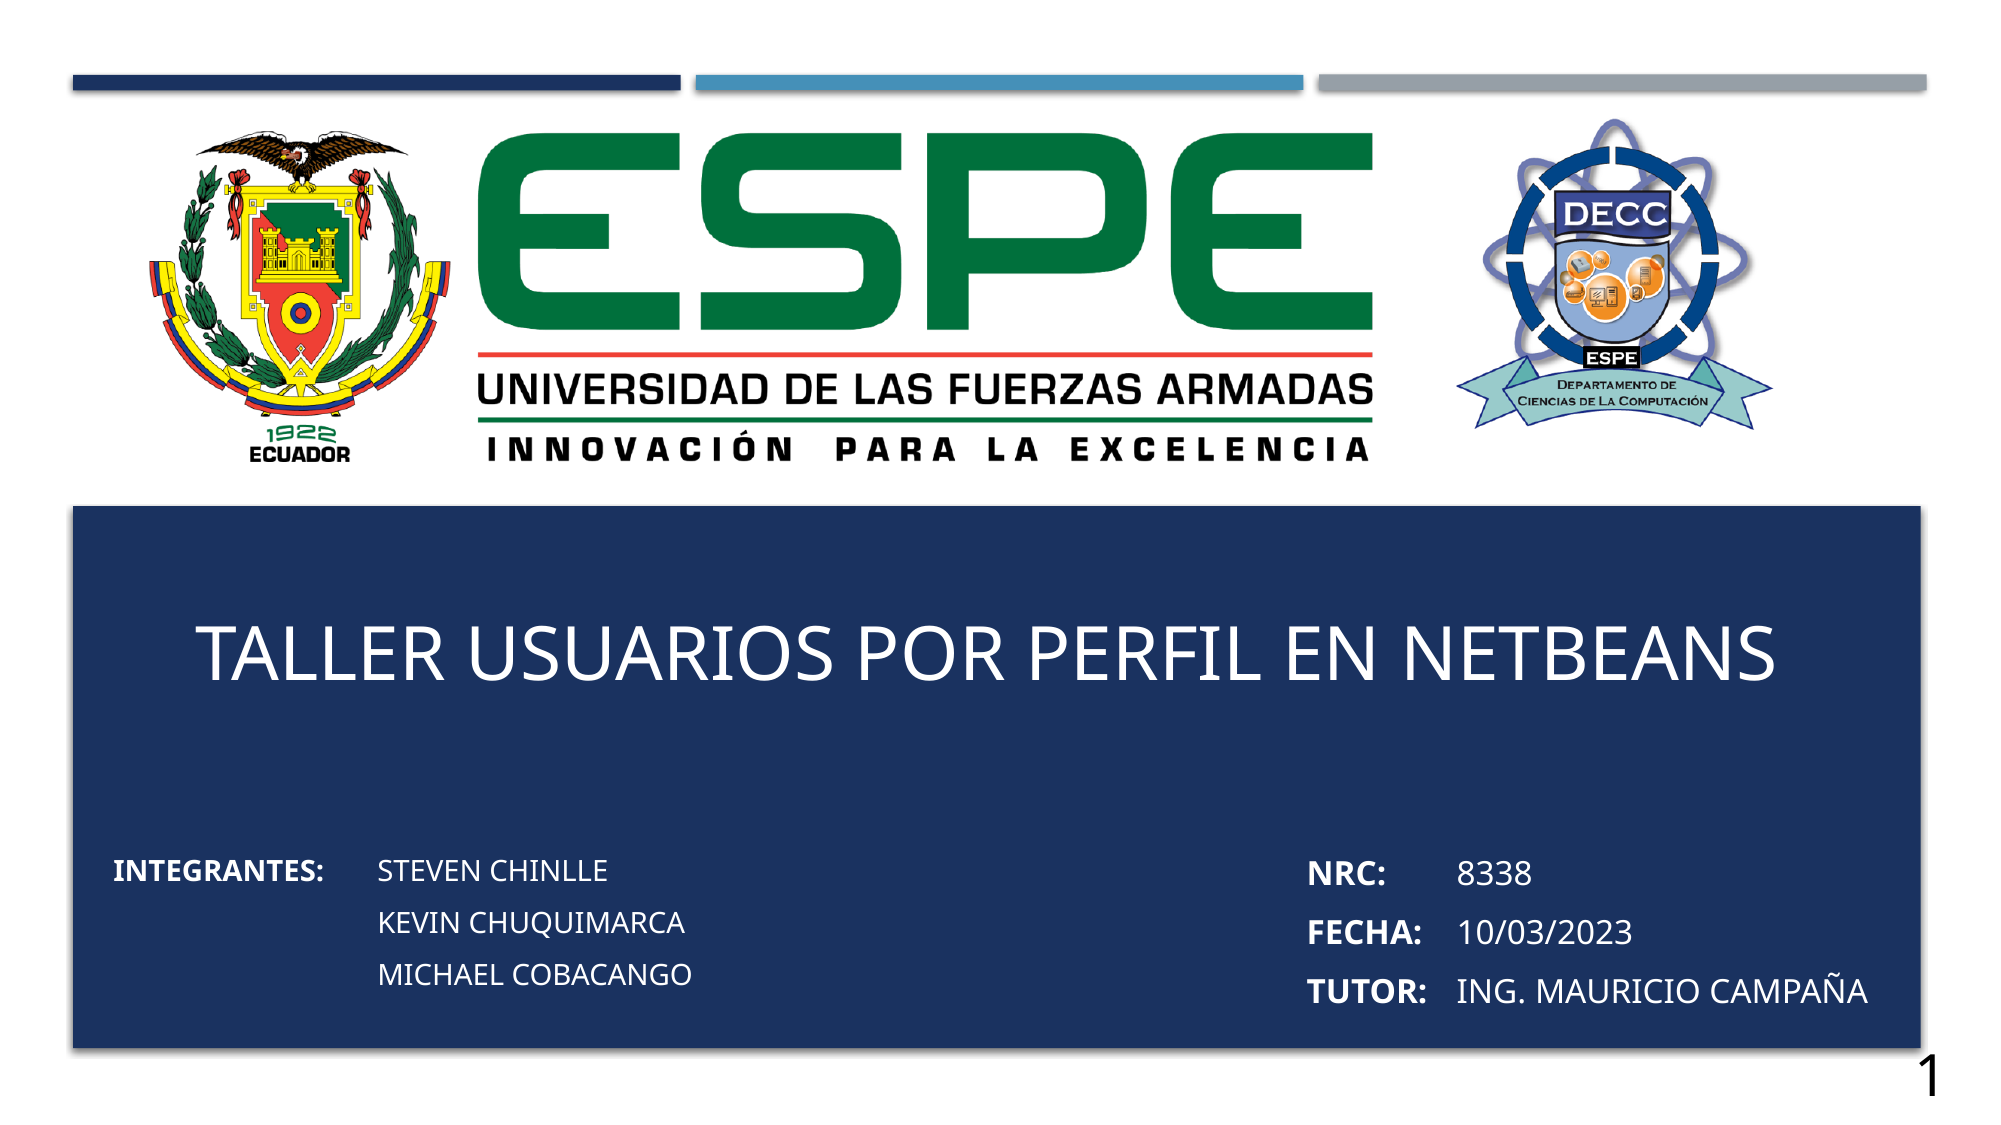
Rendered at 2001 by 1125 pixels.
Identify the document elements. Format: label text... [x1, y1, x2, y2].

slide_number 1 [1796, 1047, 1963, 1108]
subtitle Integrantes: STEVEN CHINLLE KEVIN CHUQUIMARCA MICHAEL COBACANGO [98, 844, 875, 1048]
title TALLER USUARIOS POR PERFIL EN NETBEANS [84, 591, 1889, 704]
text_box NRC: 8338 FECHA: 10/03/2023 TUTOR: Ing. Mauricio Campaña [1291, 844, 1902, 1062]
picture [51, 116, 1964, 478]
